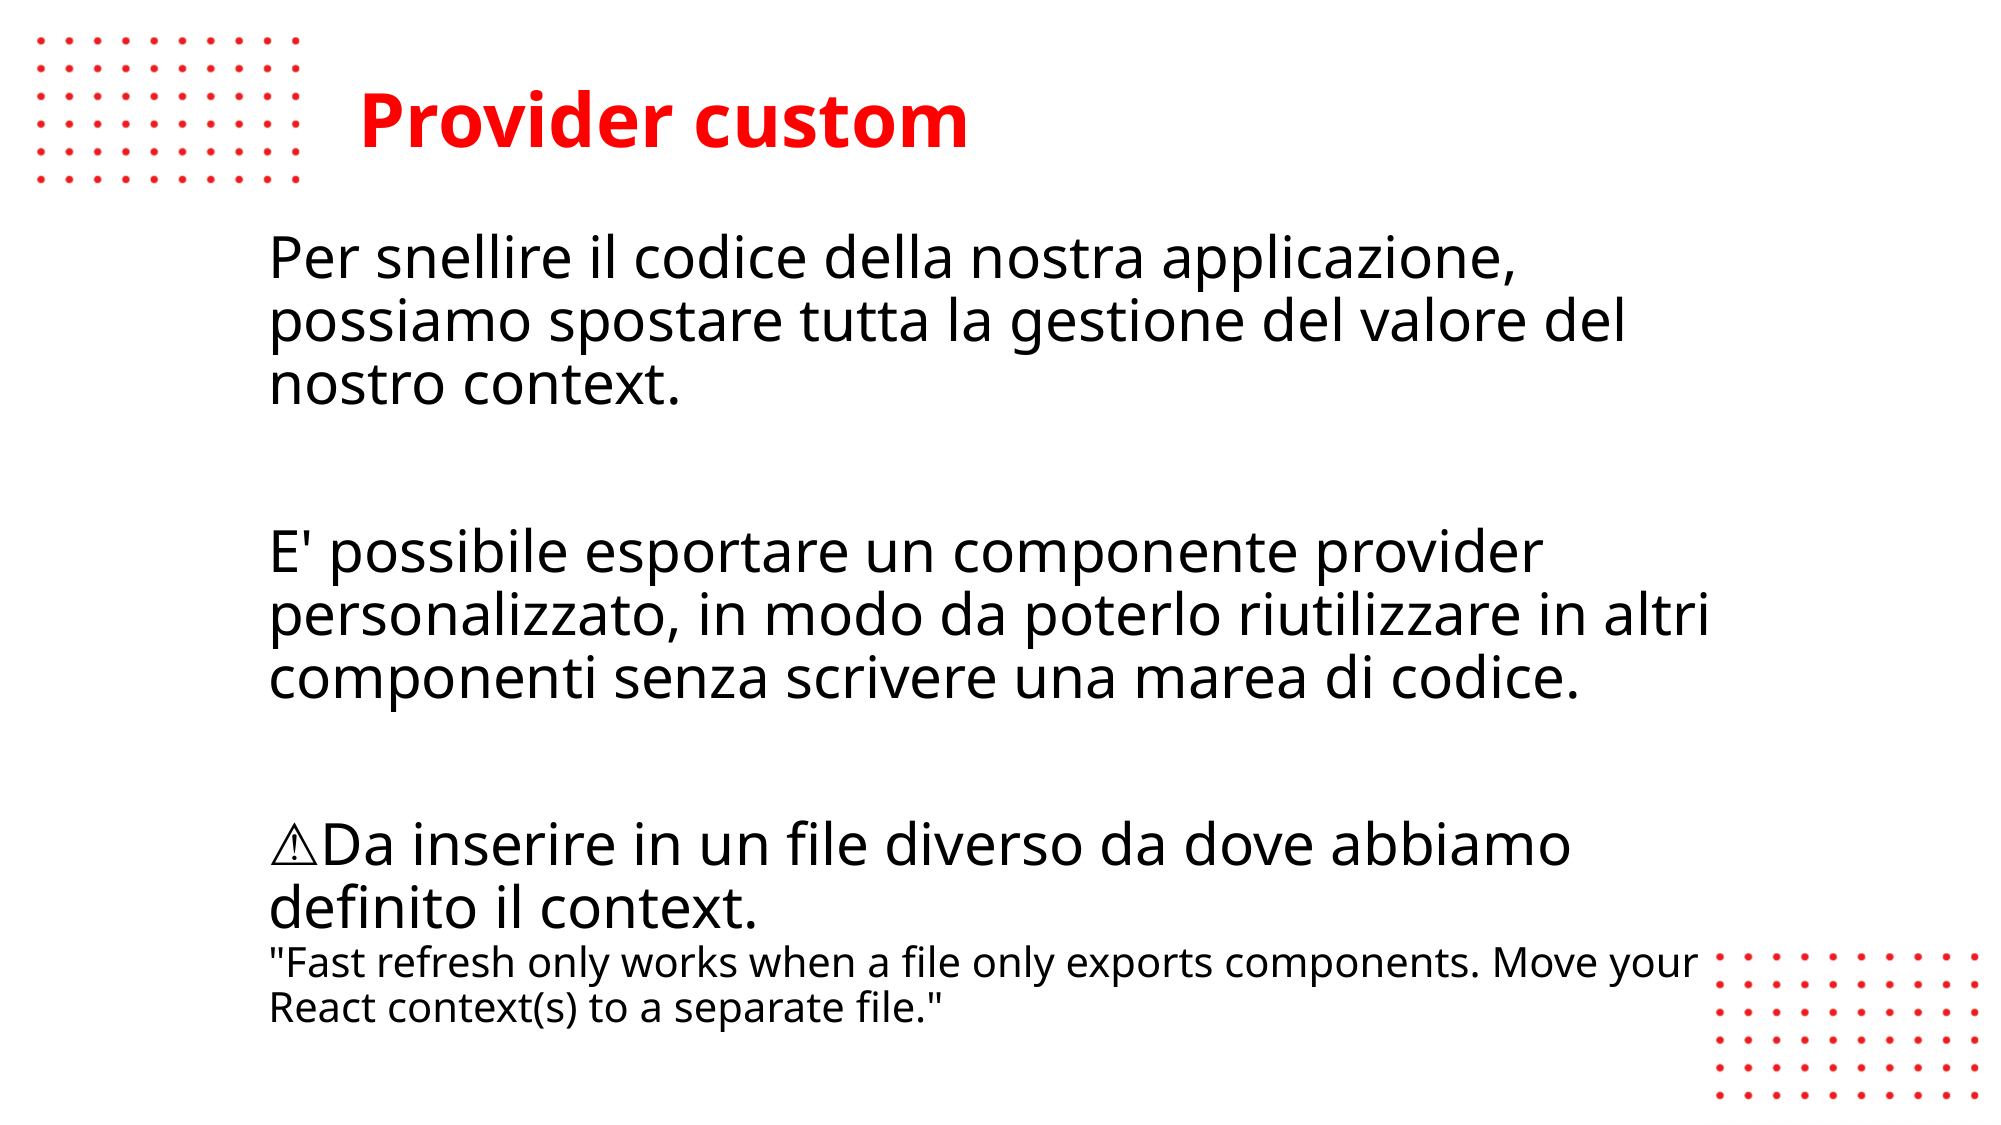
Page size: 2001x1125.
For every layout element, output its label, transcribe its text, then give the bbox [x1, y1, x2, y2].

picture [19, 21, 320, 208]
list Per snellire il codice della nostra applicazione, possiamo spostare tutta la gestione del valore del nostro context. E' possibile esportare un componente provider personalizzato, in modo da poterlo riutilizzare in altri componenti senza scrivere una marea di codice. ⚠️Da inserire in un file diverso da dove abbiamo definito il context. "Fast refresh only works when a file only exports components. Move your React context(s) to a separate file." [253, 220, 1750, 923]
text_box Provider custom [343, 74, 1844, 293]
picture [1698, 937, 1999, 1124]
